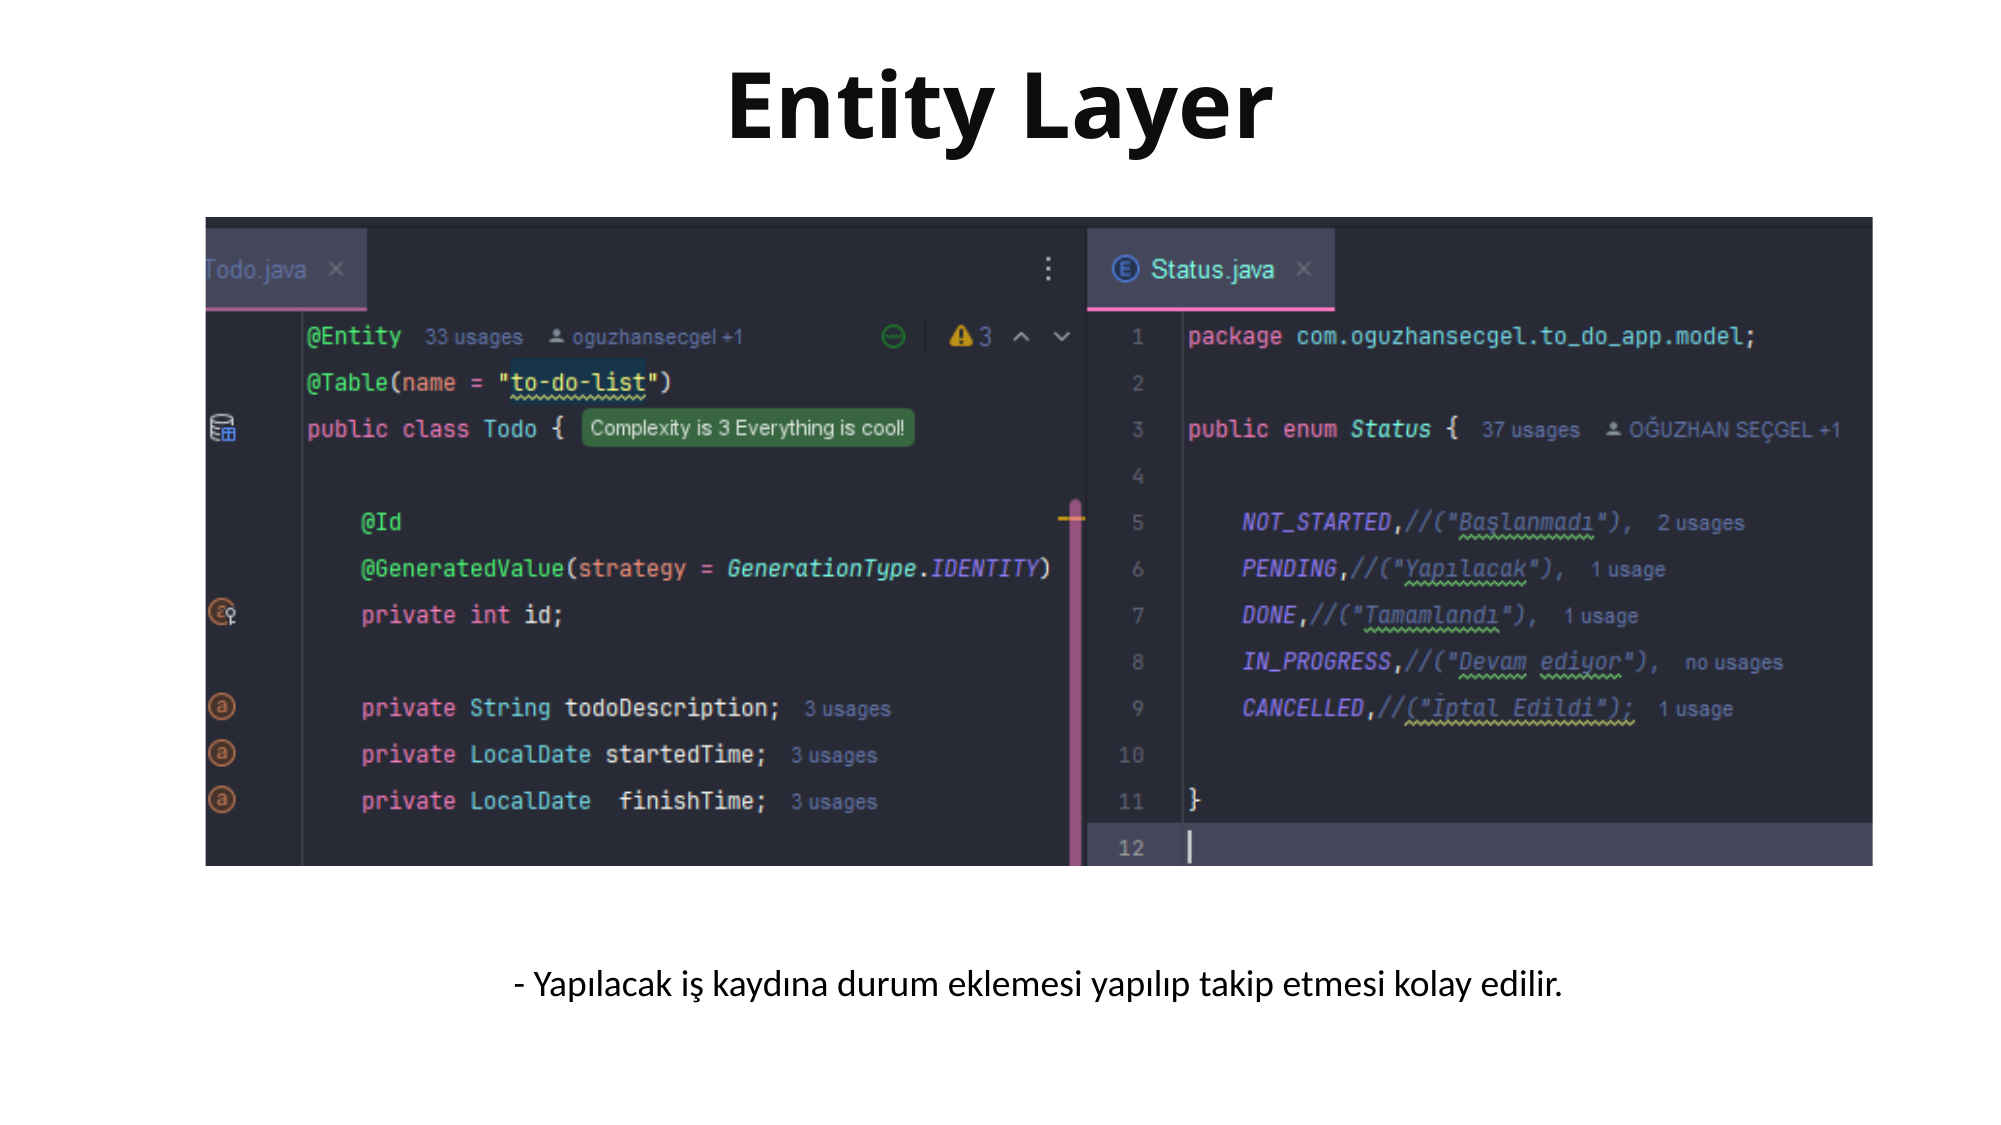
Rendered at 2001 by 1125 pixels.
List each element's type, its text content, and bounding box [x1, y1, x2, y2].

text_box - Yapılacak iş kaydına durum eklemesi yapılıp takip etmesi kolay edilir. [498, 951, 1580, 1012]
title Entity Layer [0, 0, 2000, 218]
picture [205, 217, 1873, 866]
